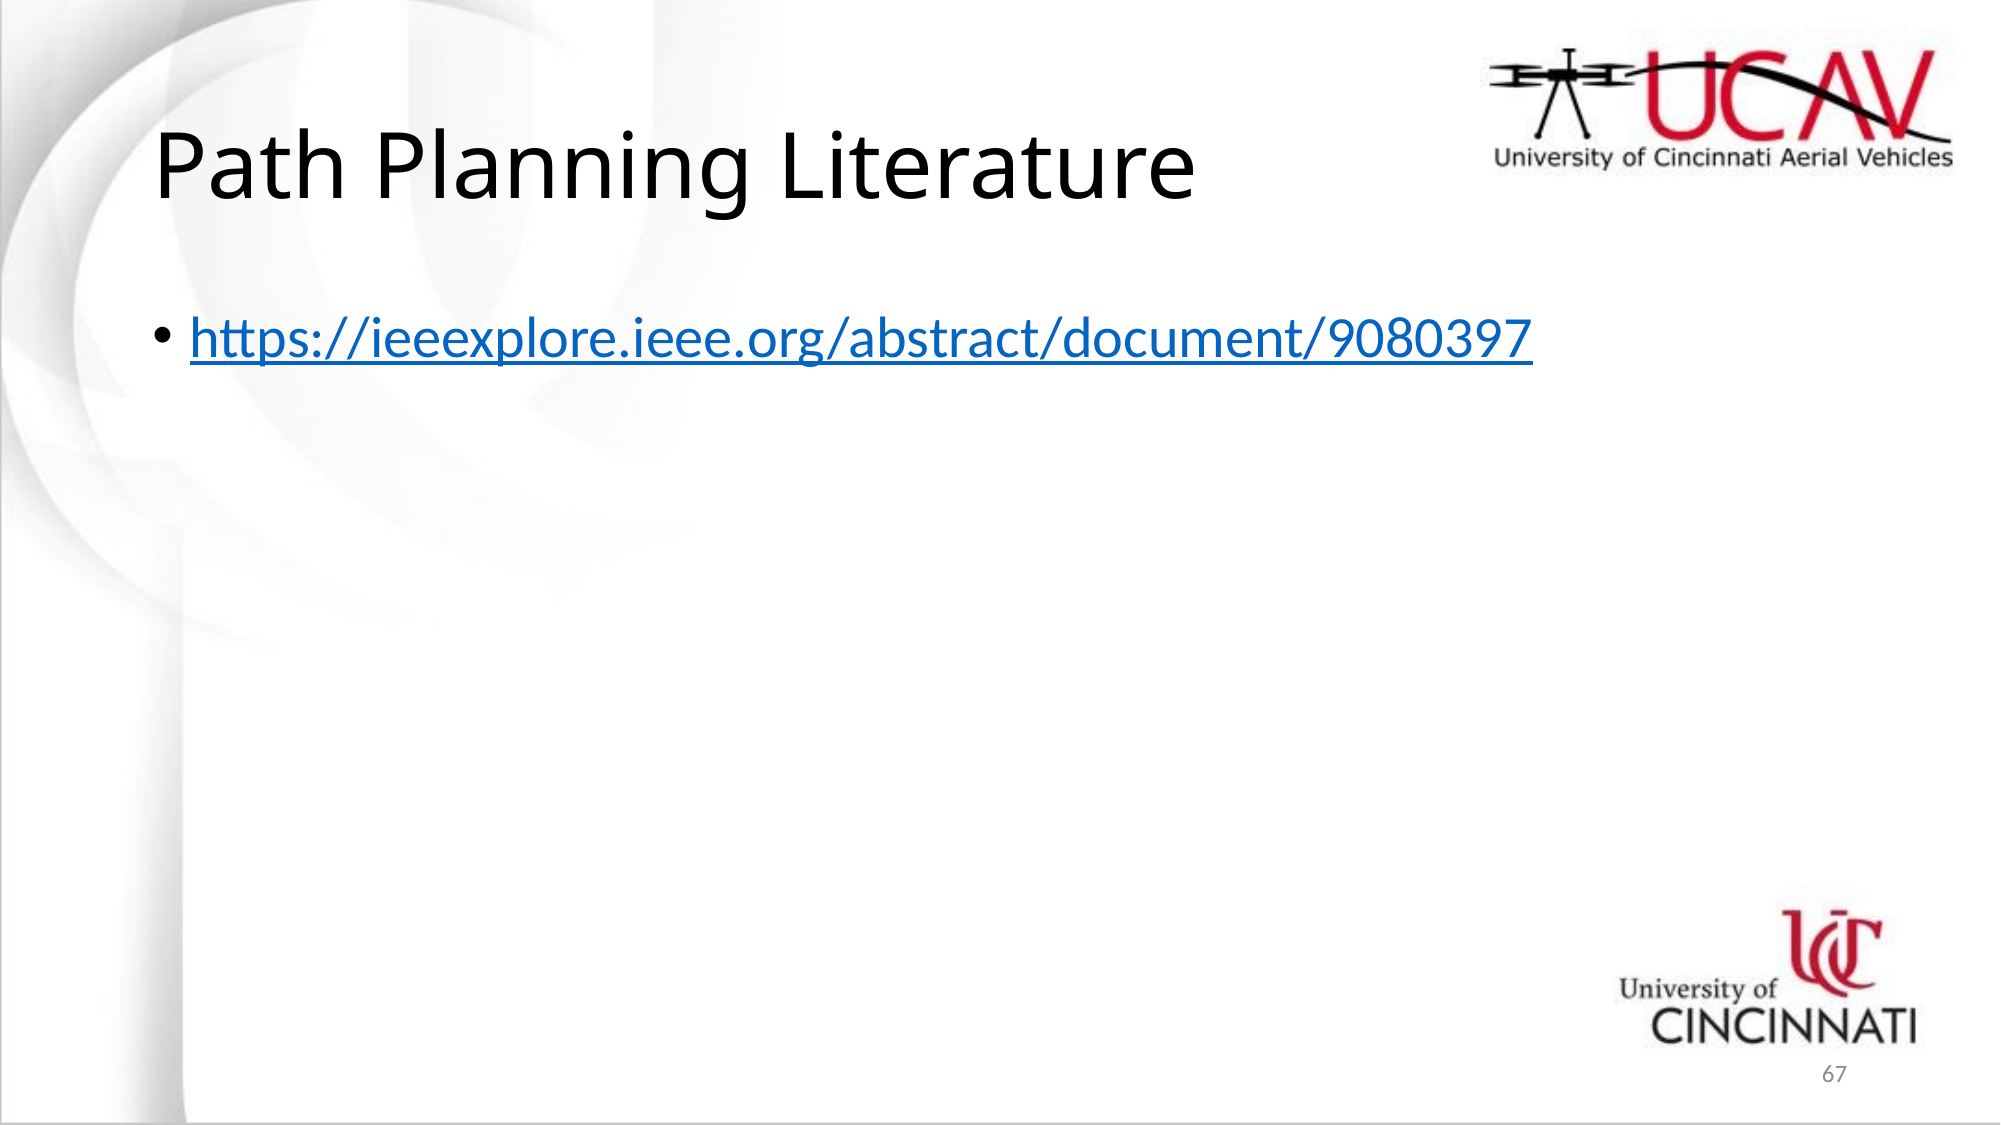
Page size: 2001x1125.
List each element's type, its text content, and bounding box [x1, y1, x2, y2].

title Path Planning Literature [137, 59, 1863, 278]
picture [0, 0, 2001, 1125]
slide_number 67 [1412, 1042, 1863, 1103]
list https://ieeexplore.ieee.org/abstract/document/9080397 [137, 299, 1863, 1014]
